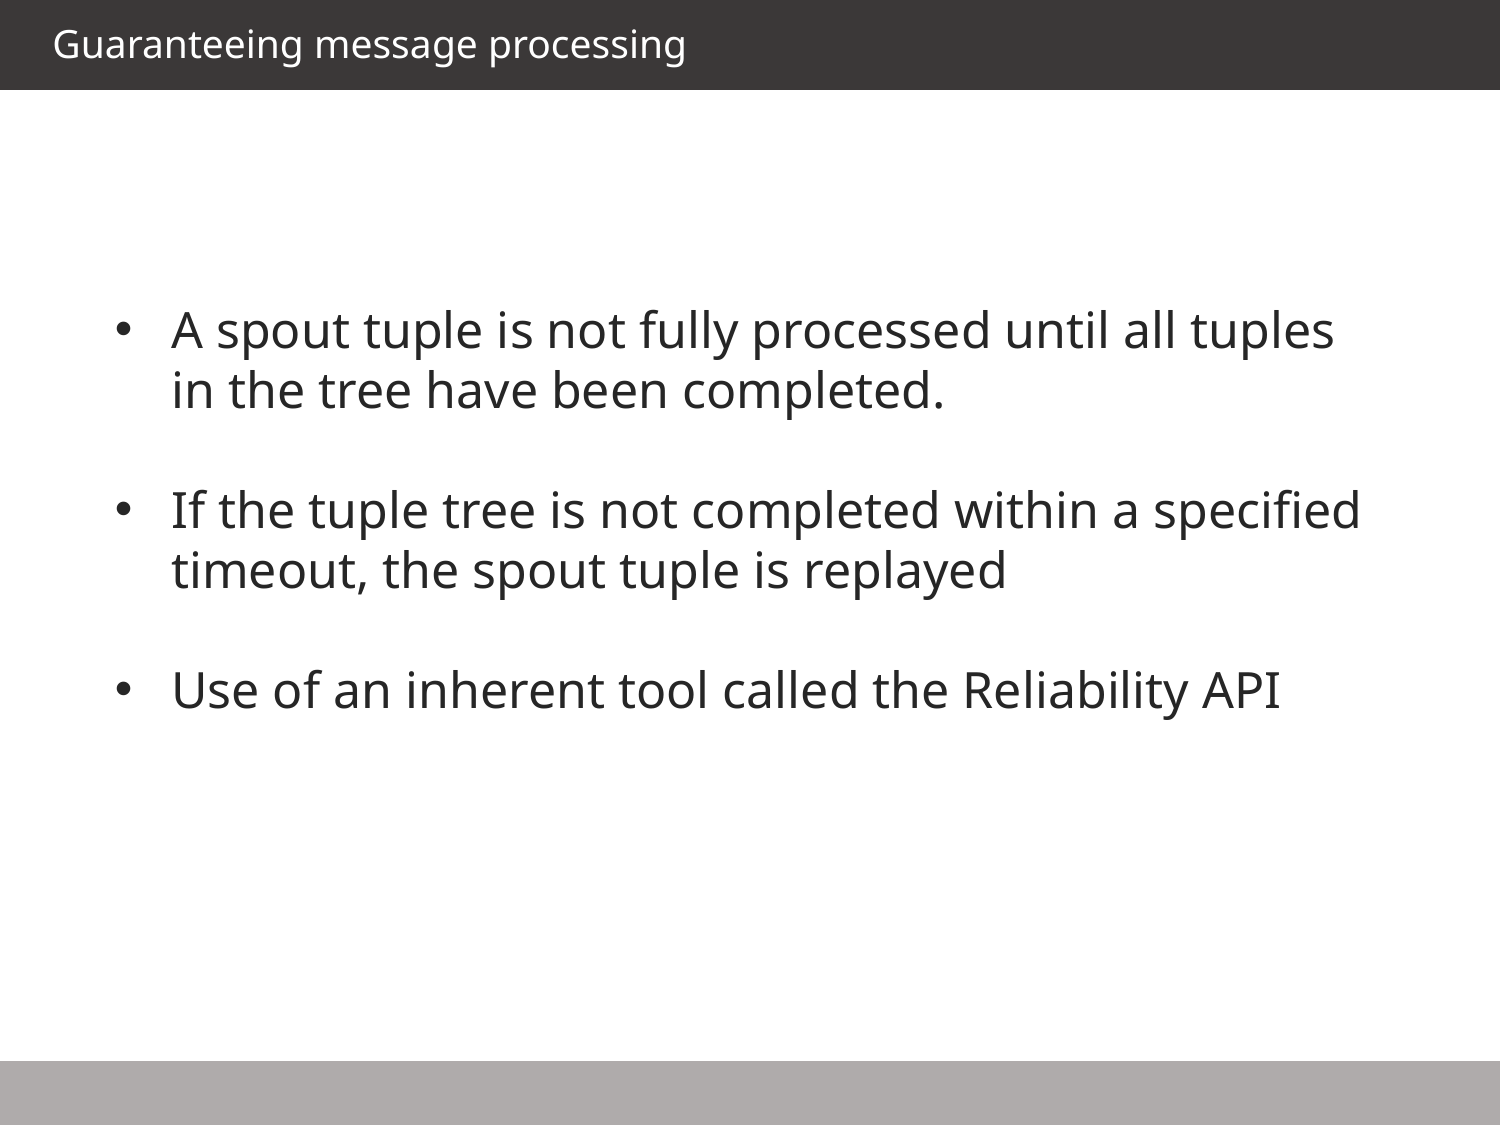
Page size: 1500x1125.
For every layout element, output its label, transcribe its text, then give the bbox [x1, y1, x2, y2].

text_box A spout tuple is not fully processed until all tuples in the tree have been completed. If the tuple tree is not completed within a specified timeout, the spout tuple is replayed Use of an inherent tool called the Reliability API [100, 290, 1400, 726]
text_box Guaranteeing message processing [0, 0, 1500, 91]
text_box [0, 1060, 1500, 1125]
